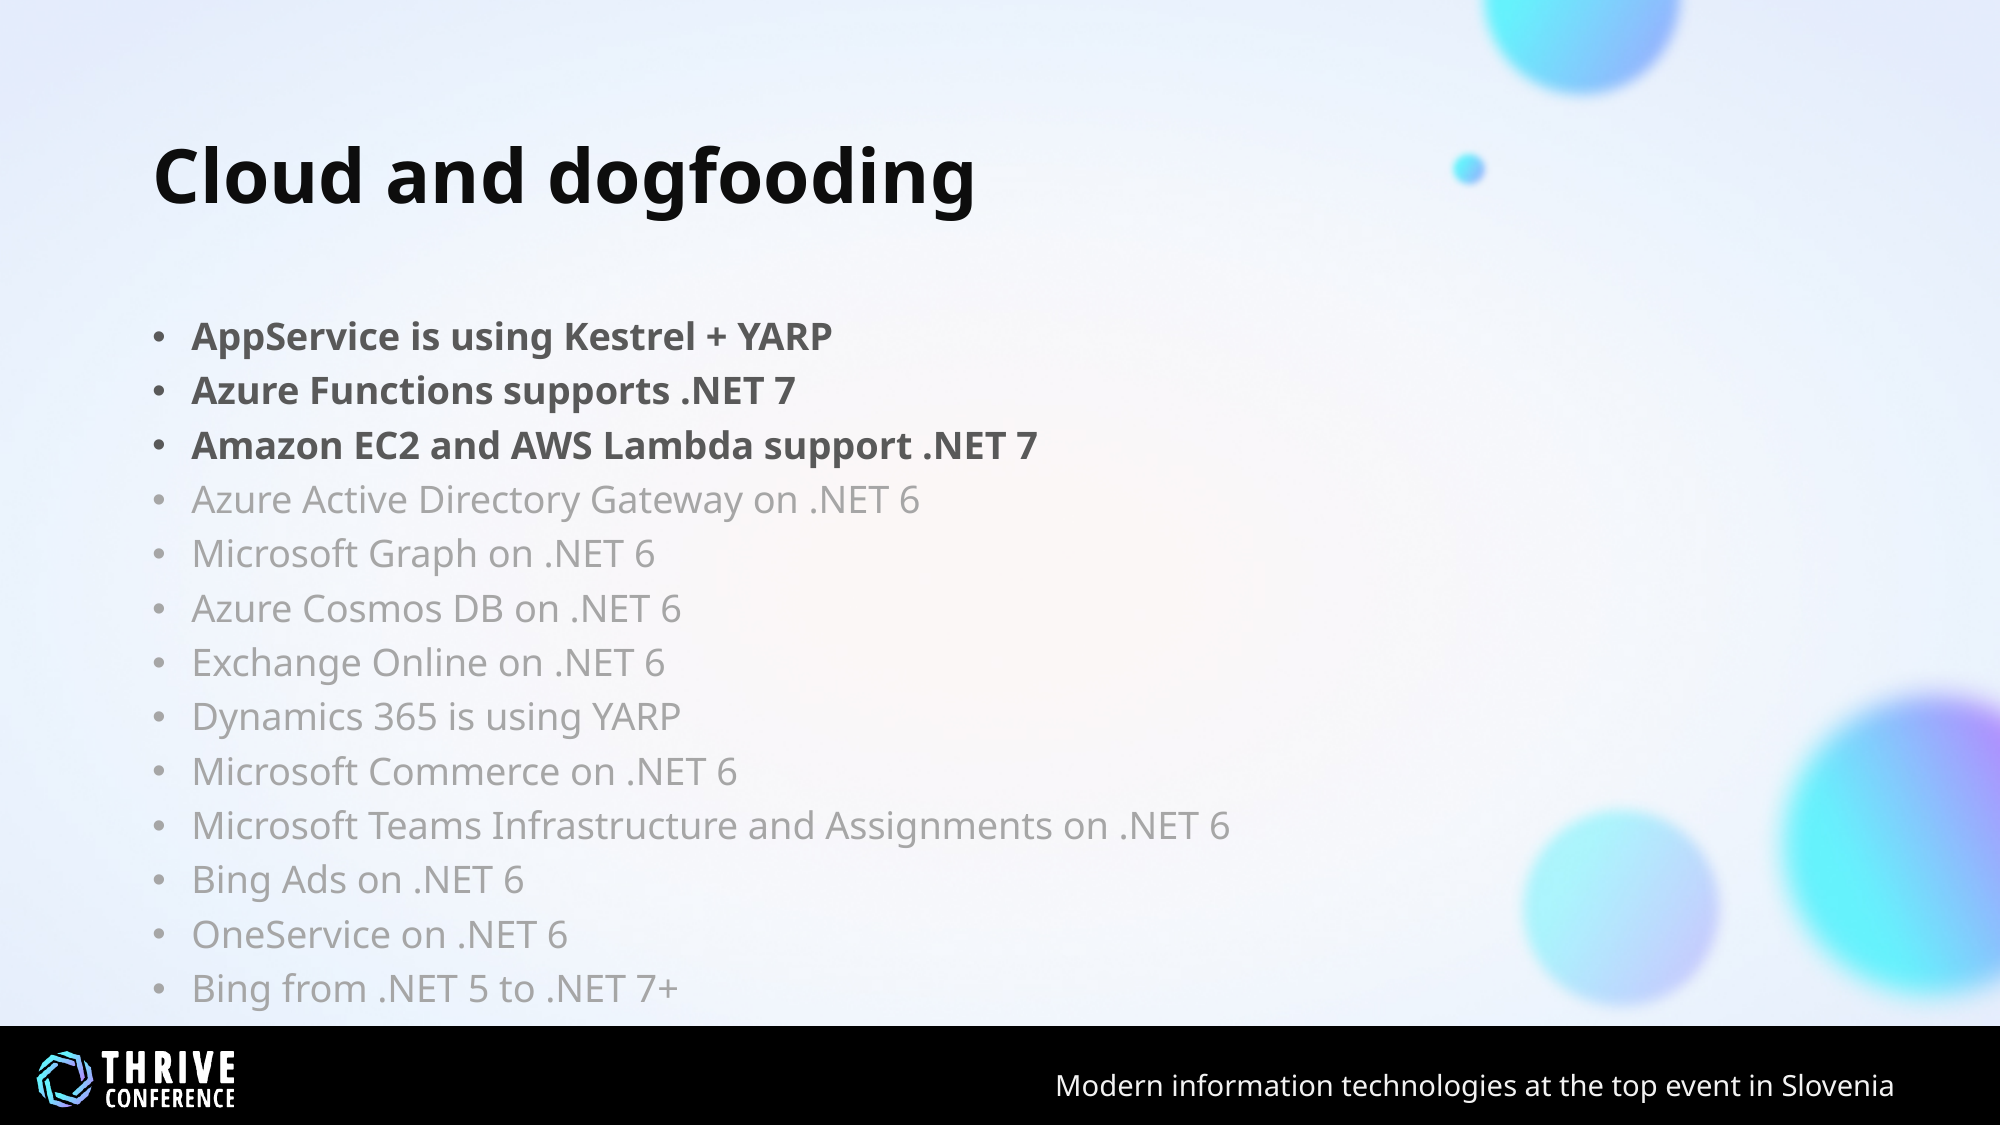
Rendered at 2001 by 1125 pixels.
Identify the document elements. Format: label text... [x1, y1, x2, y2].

picture [35, 1051, 234, 1108]
picture [0, 0, 2000, 1026]
title Cloud and dogfooding [137, 70, 1863, 289]
list AppService is using Kestrel + YARP Azure Functions supports .NET 7 Amazon EC2 and AWS Lambda support .NET 7 Azure Active Directory Gateway on .NET 6 Microsoft Graph on .NET 6 Azure Cosmos DB on .NET 6 Exchange Online on .NET 6 Dynamics 365 is using YARP Microsoft Commerce on .NET 6 Microsoft Teams Infrastructure and Assignments on .NET 6 Bing Ads on .NET 6 OneService on .NET 6 Bing from .NET 5 to .NET 7+ [137, 310, 1863, 1025]
